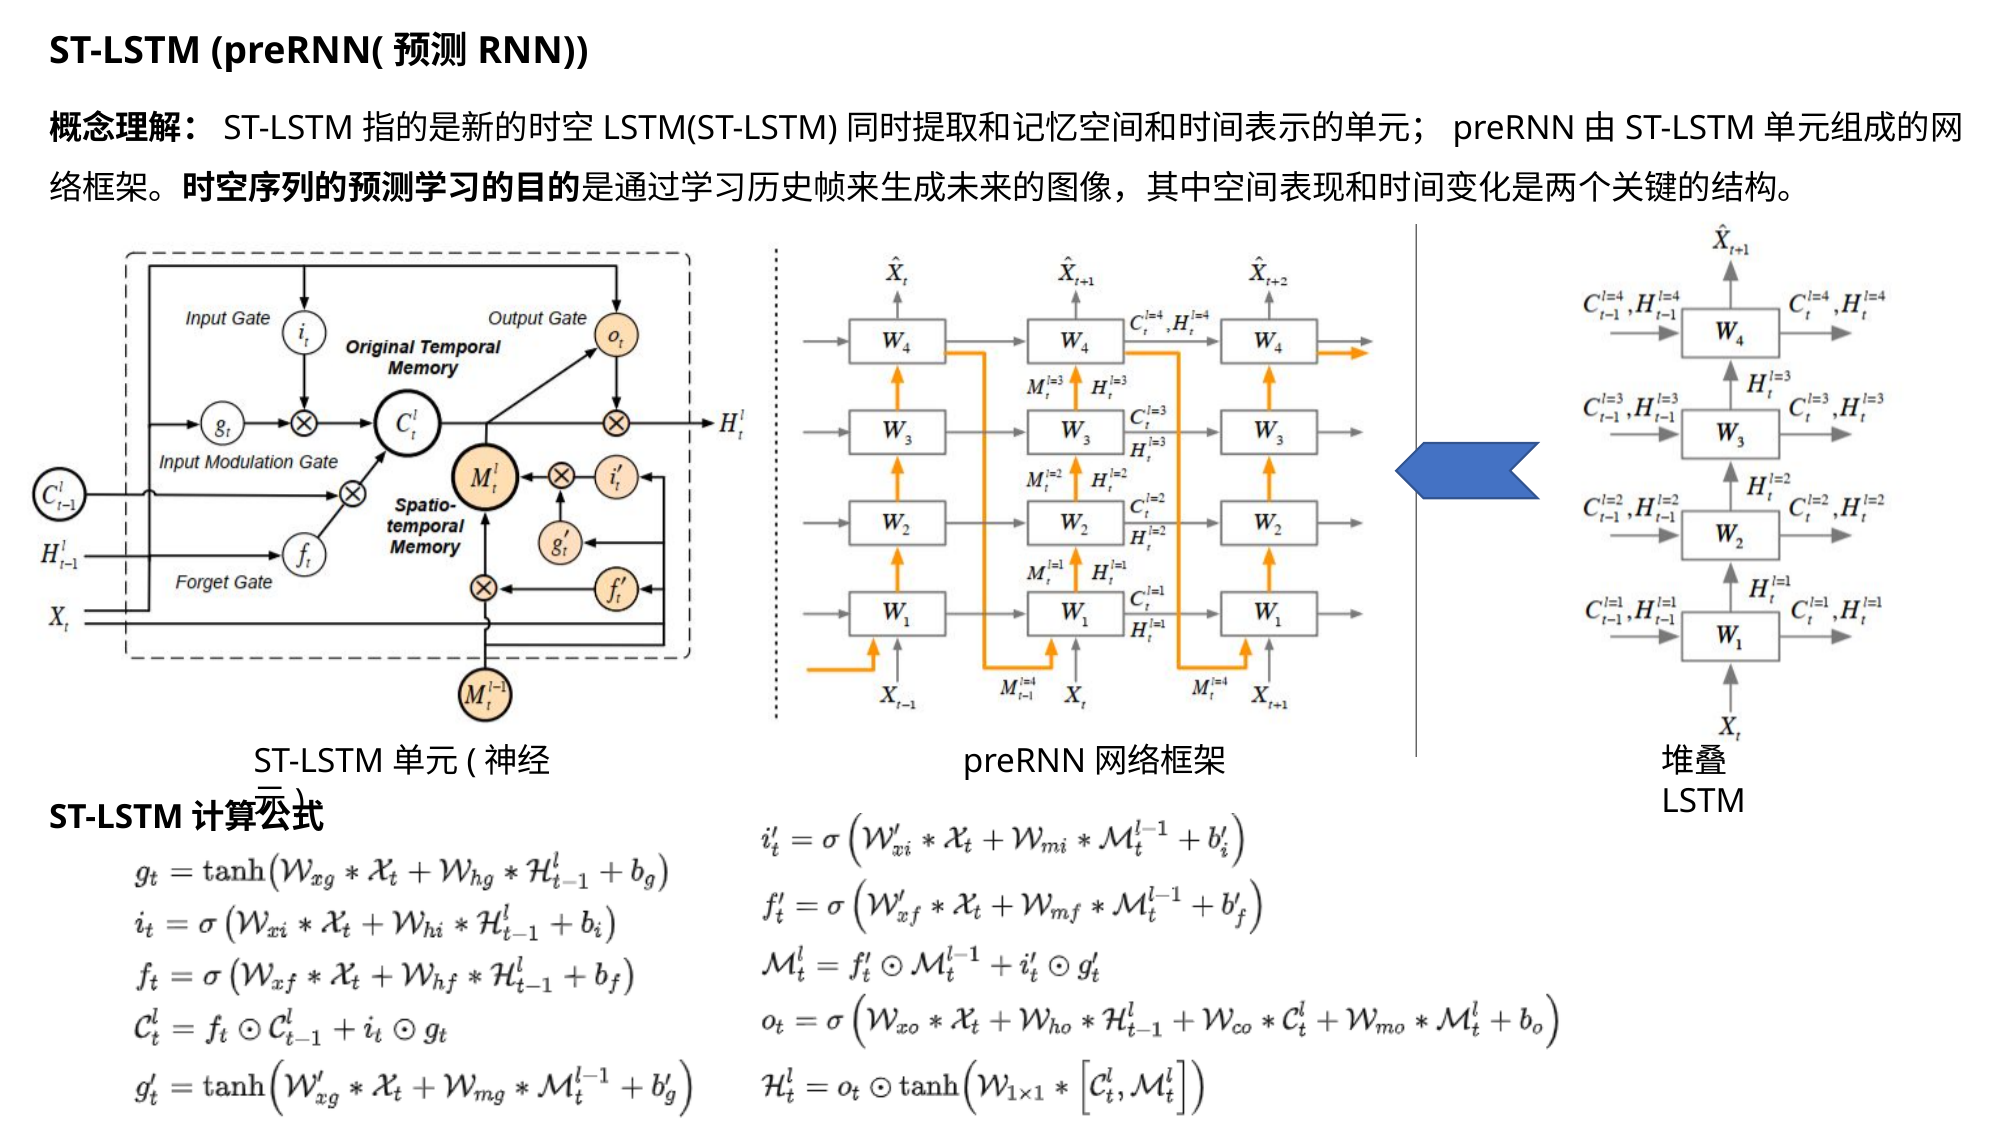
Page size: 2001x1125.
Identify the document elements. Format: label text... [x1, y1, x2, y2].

text_box ST-LSTM单元(神经元) [238, 757, 617, 827]
text_box ST-LSTM (preRNN(预测RNN)) [34, 18, 675, 78]
text_box ST-LSTM计算公式 [34, 787, 374, 843]
picture [111, 813, 1587, 1125]
picture [1549, 214, 1967, 763]
text_box 堆叠LSTM [1646, 763, 1828, 827]
picture [0, 224, 1417, 757]
text_box preRNN网络框架 [948, 757, 1265, 787]
text_box [1417, 441, 1541, 500]
text_box 概念理解：ST-LSTM指的是新的时空LSTM(ST-LSTM)同时提取和记忆空间和时间表示的单元；preRNN由ST-LSTM单元组成的网络框架。时空序列的预测学习的目的是通过学习历史帧来生成未来的图像，其中空间表现和时间变化是两个关键的结构。 [34, 78, 1979, 274]
